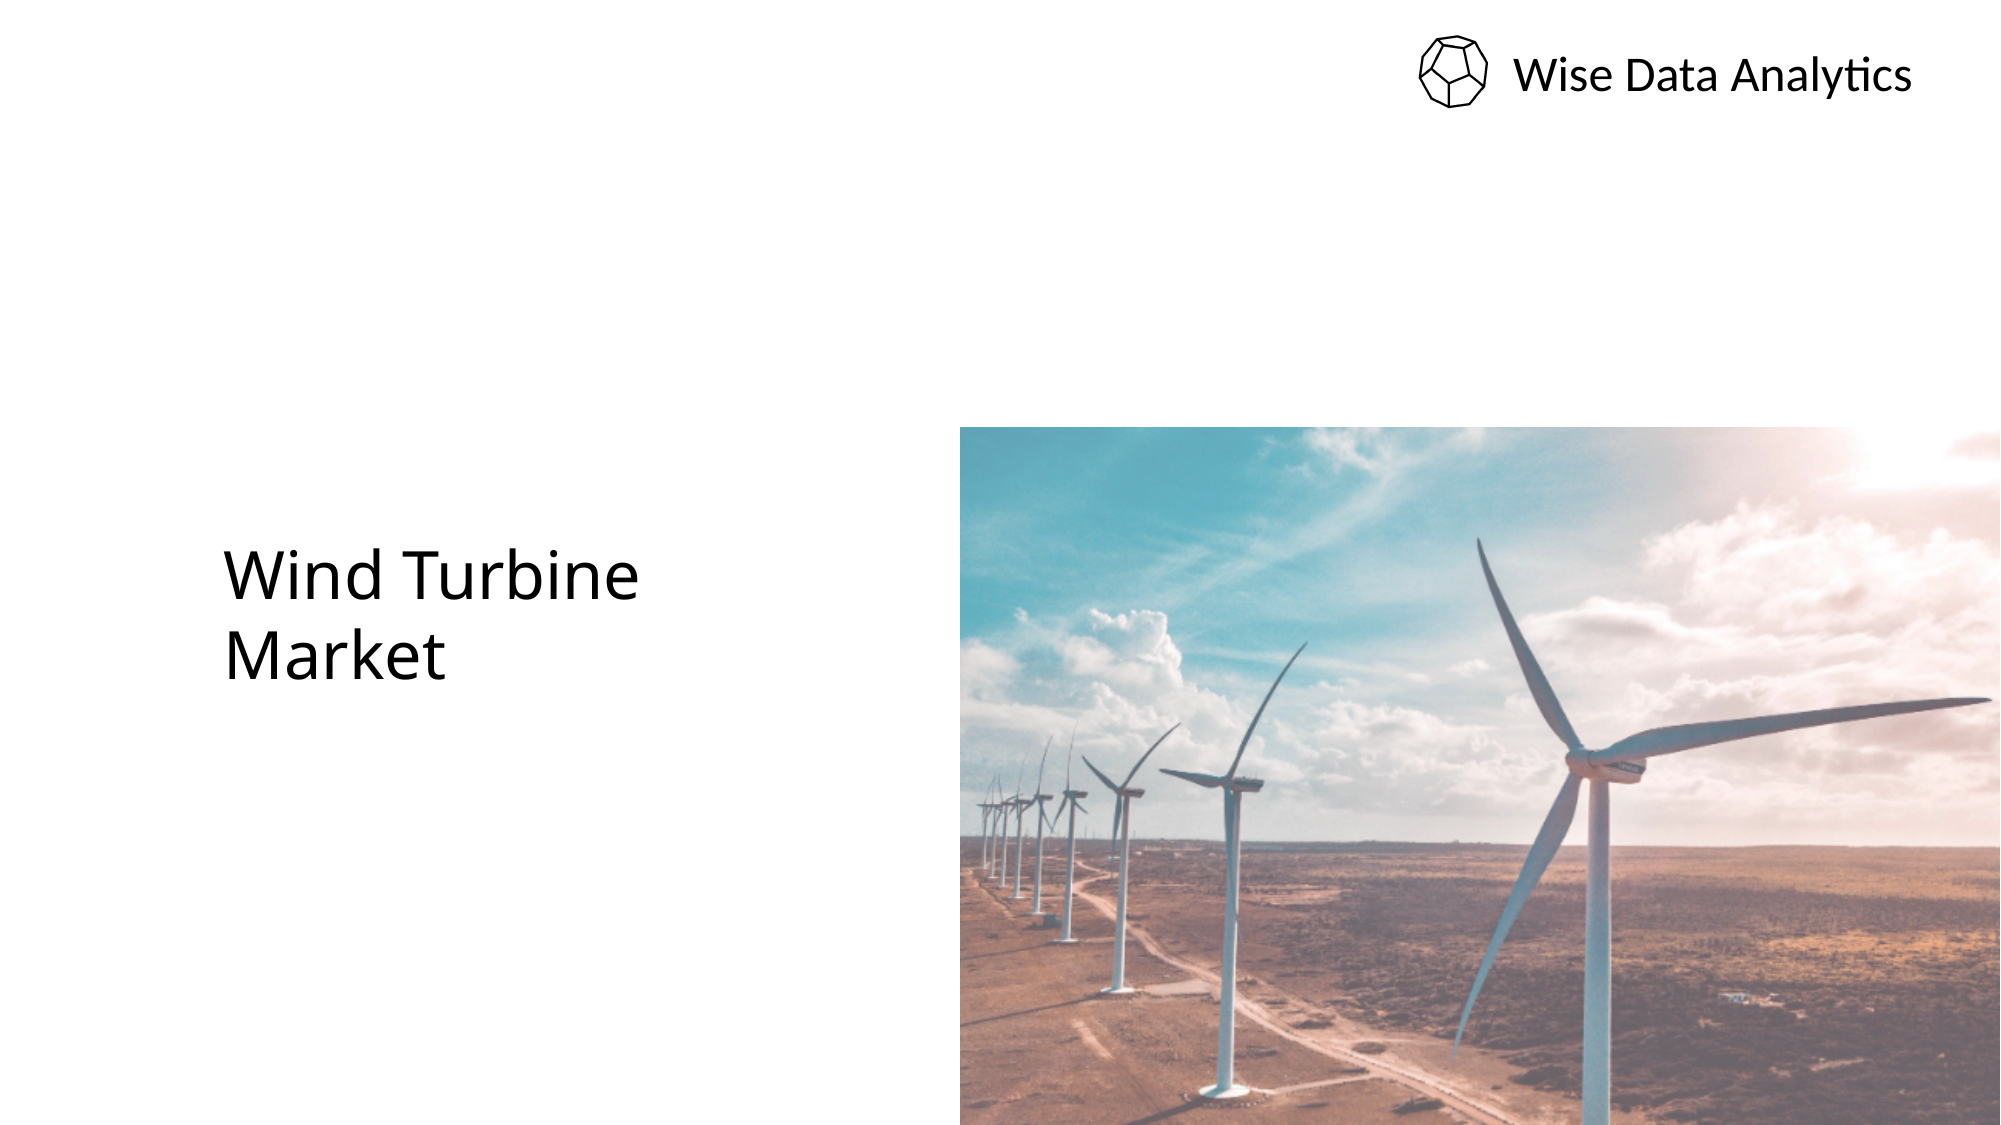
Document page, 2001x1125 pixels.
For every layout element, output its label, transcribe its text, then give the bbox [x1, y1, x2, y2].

picture [1415, 33, 1499, 110]
text_box Wind Turbine Market [208, 525, 762, 700]
